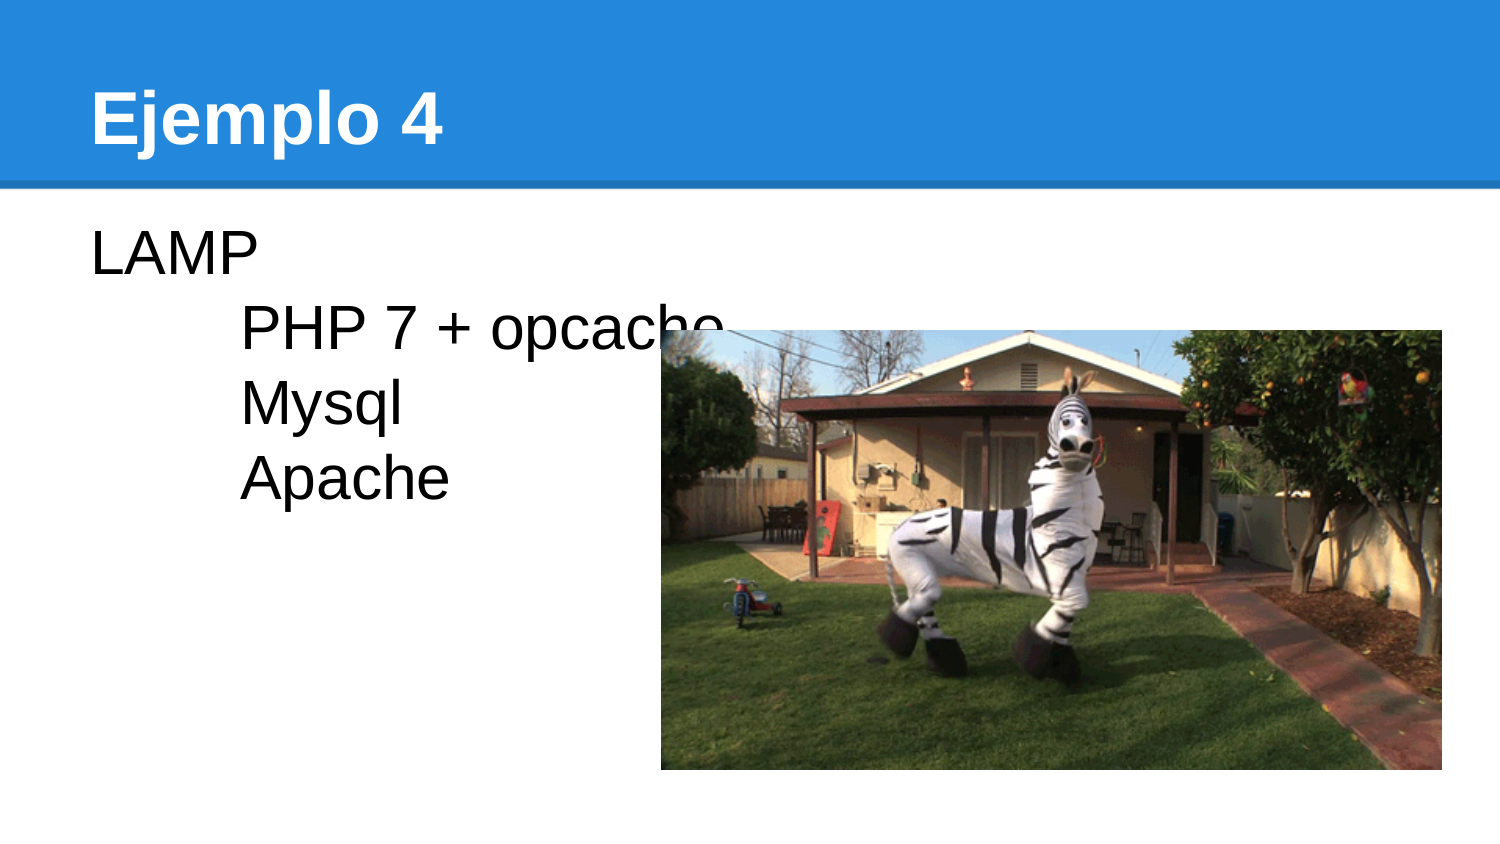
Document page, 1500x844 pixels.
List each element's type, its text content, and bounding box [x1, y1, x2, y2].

picture [661, 330, 1442, 770]
list LAMP PHP 7 + opcache Mysql Apache [75, 196, 1425, 808]
title Ejemplo 4 [75, 33, 1425, 175]
